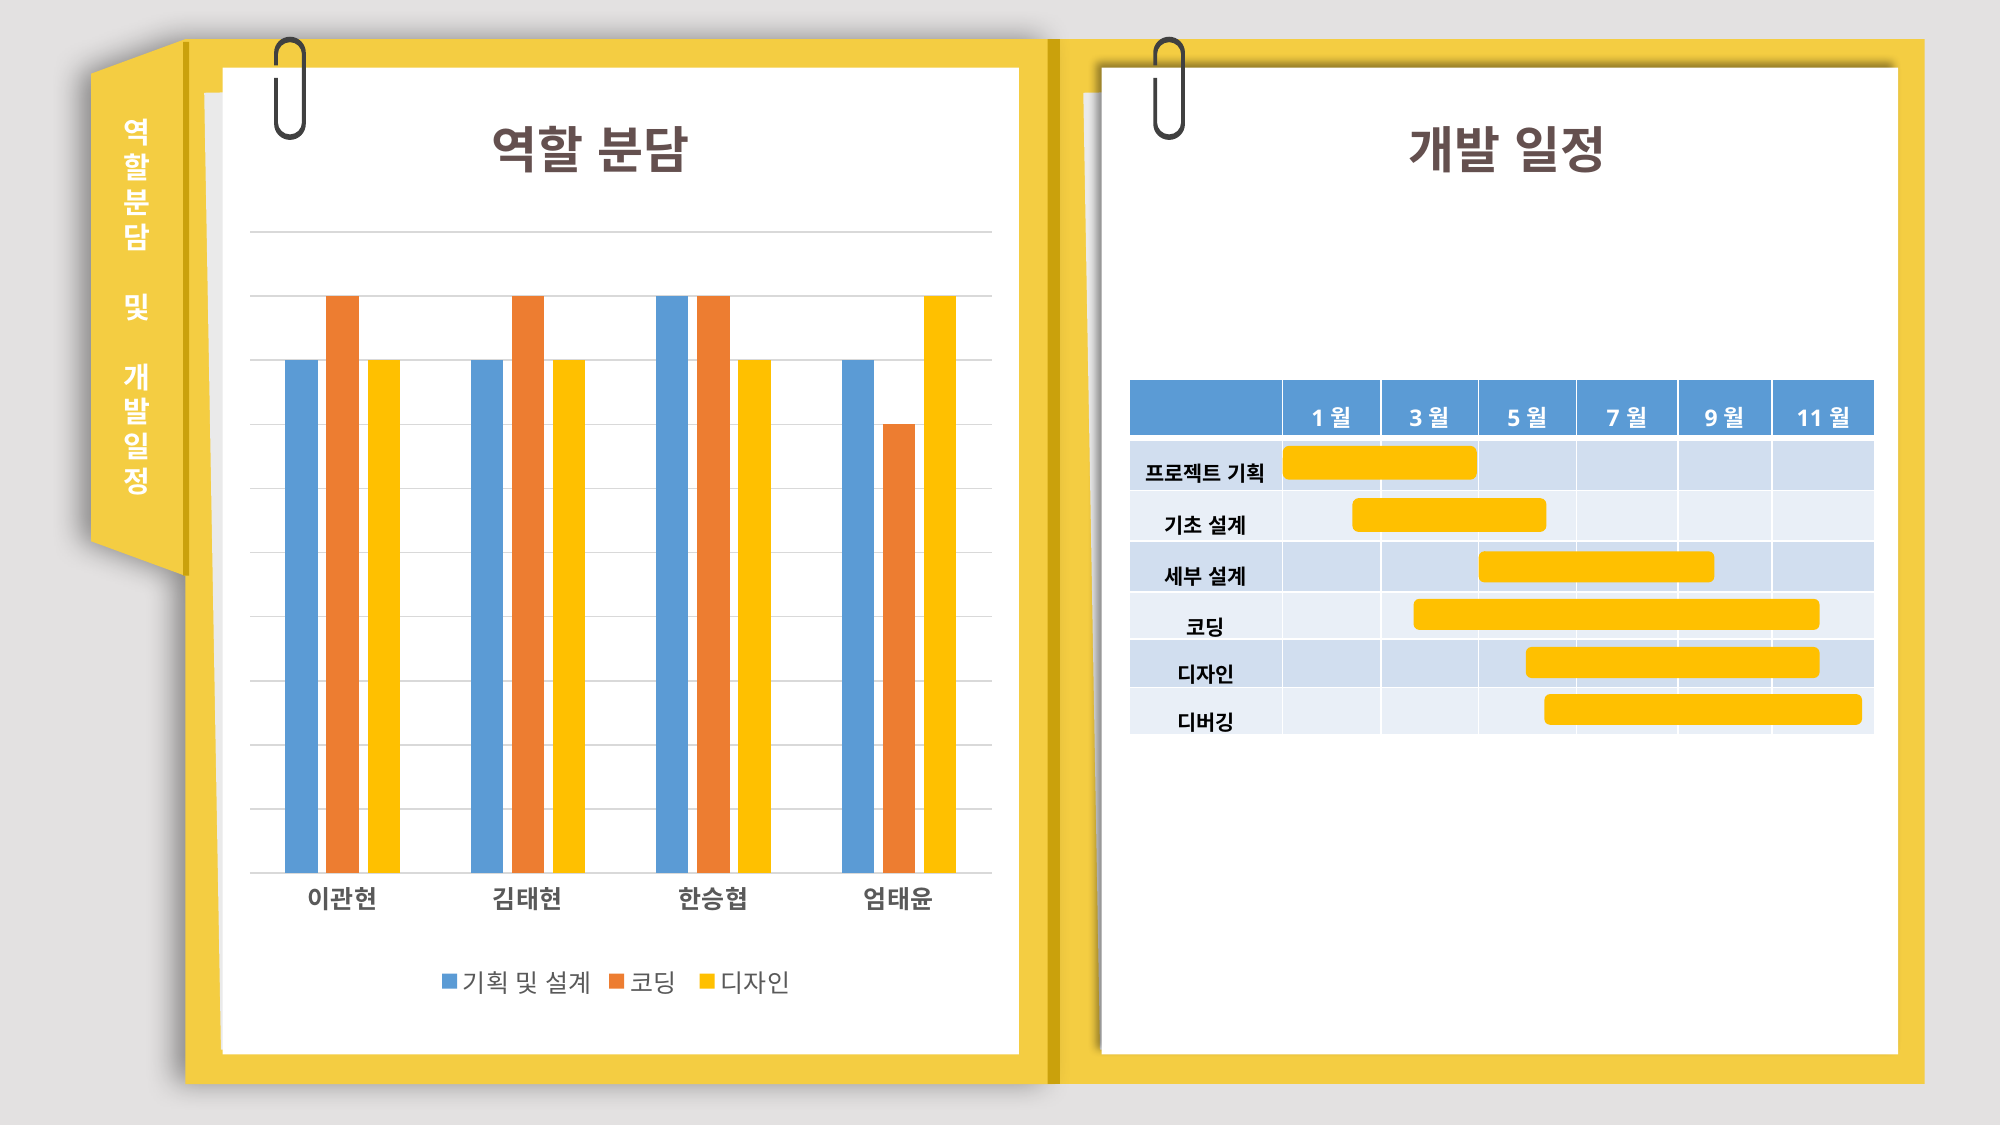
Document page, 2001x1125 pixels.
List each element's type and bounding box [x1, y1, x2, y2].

text_box [212, 36, 1019, 1055]
text_box [1283, 446, 1861, 724]
text_box [1091, 36, 1899, 1055]
chart [222, 209, 1011, 1006]
text_box [91, 39, 1925, 1084]
